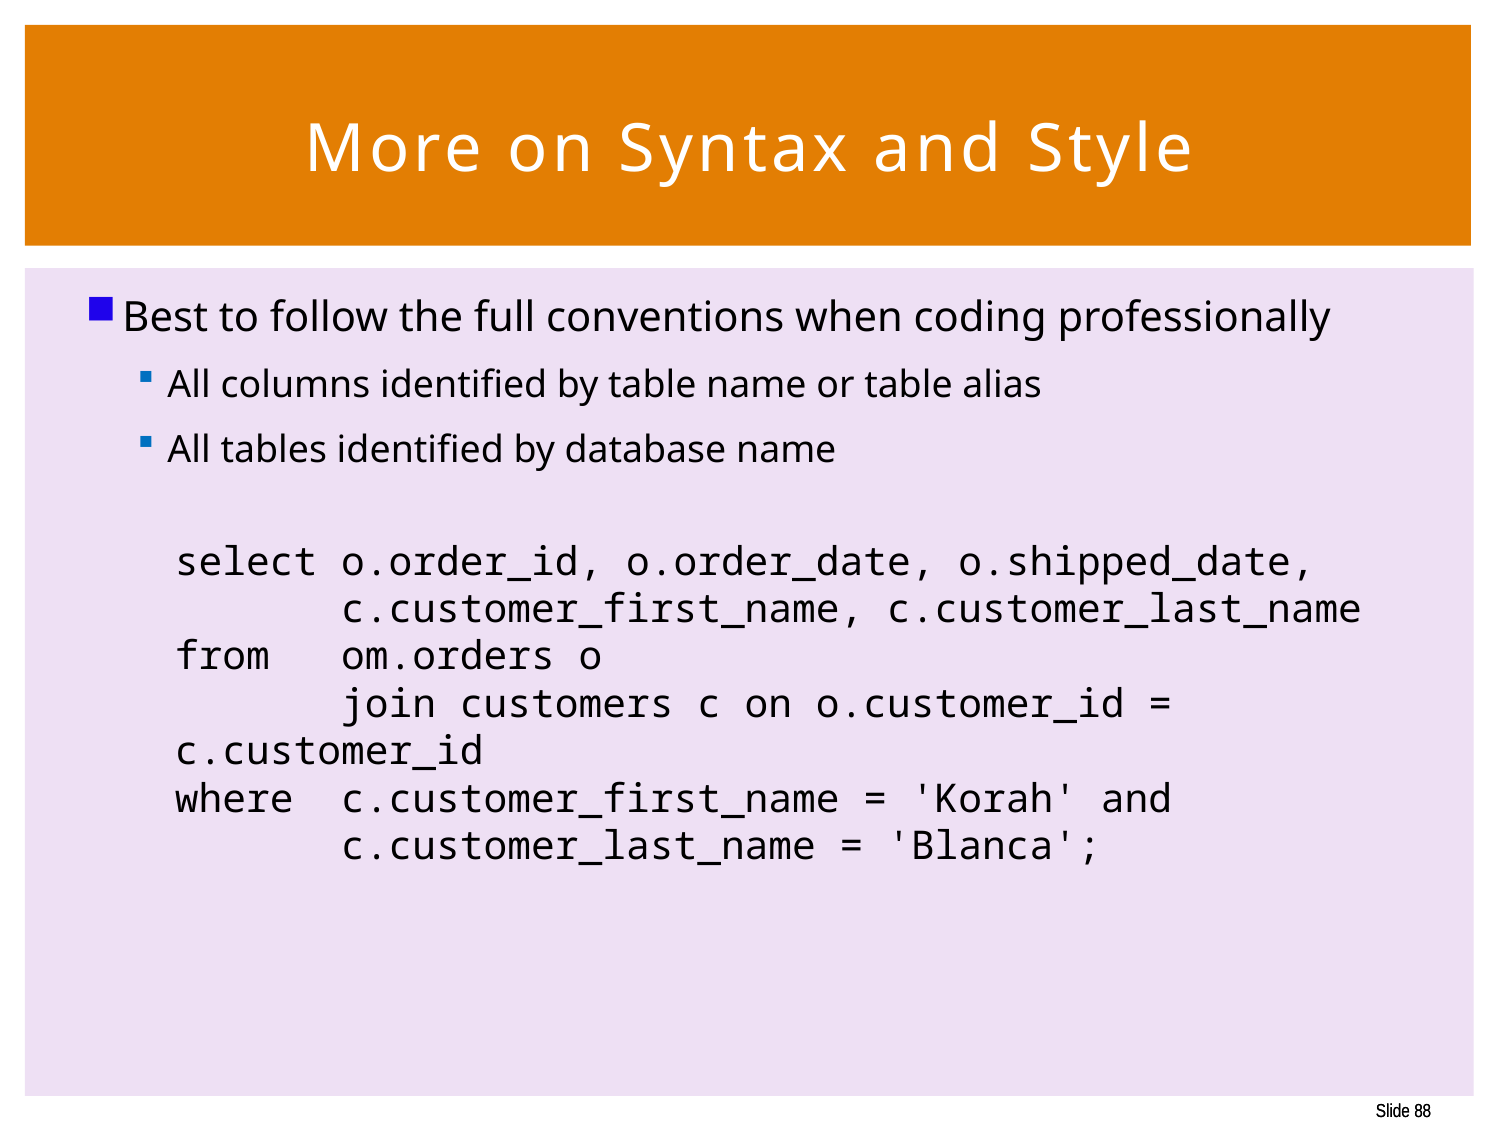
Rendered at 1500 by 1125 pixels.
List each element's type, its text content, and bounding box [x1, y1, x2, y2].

list Best to follow the full conventions when coding professionally All columns identified by table name or table alias All tables identified by database name select o.order_id, o.order_date, o.shipped_date, c.customer_first_name, c.customer_last_name from om.orders o join customers c on o.customer_id = c.customer_id where c.customer_first_name = 'Korah' and c.customer_last_name = 'Blanca'; [62, 281, 1442, 1005]
title More on Syntax and Style [62, 58, 1438, 232]
